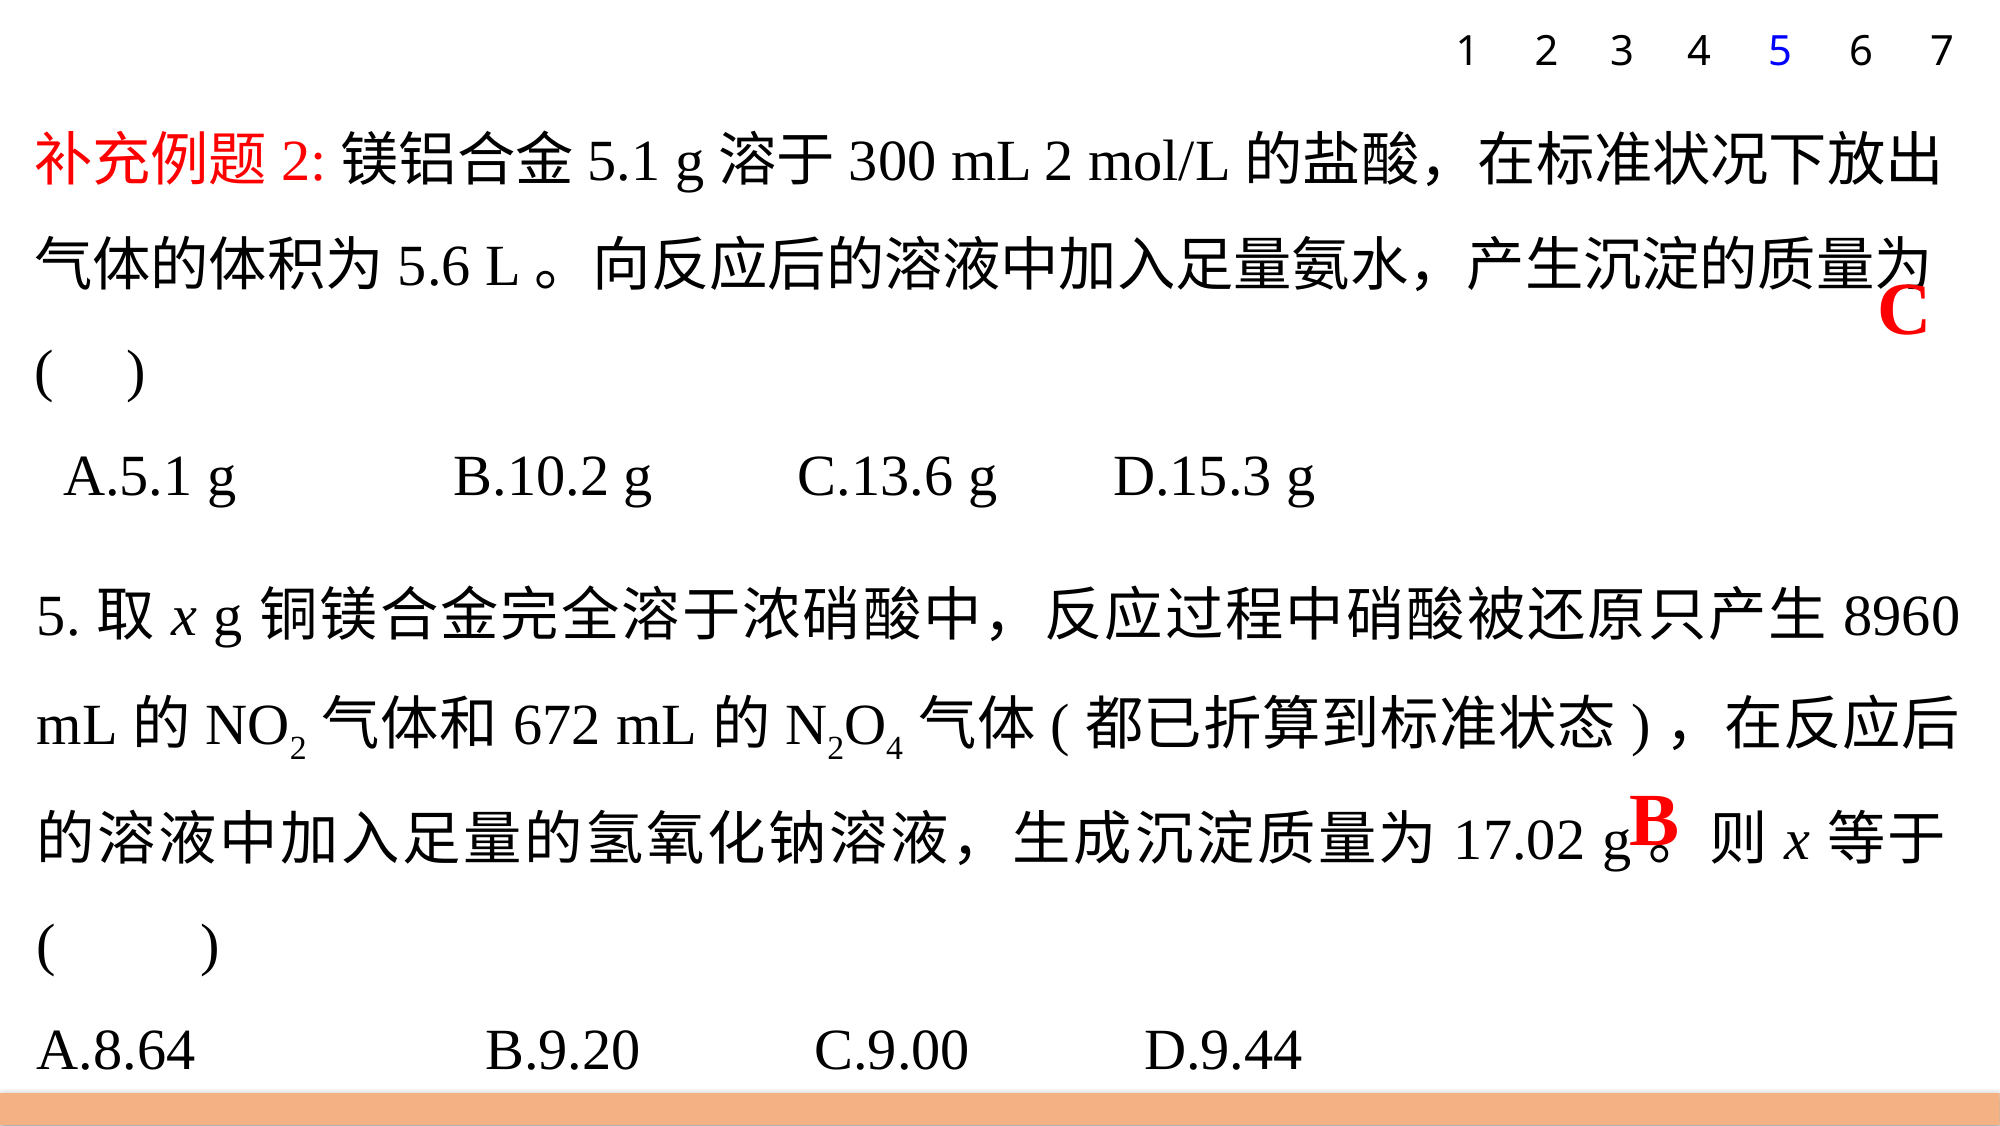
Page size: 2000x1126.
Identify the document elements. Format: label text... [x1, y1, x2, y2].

text_box 5 [1747, 1, 1813, 79]
text_box 7 [1909, 1, 1975, 97]
text_box B [1614, 763, 1695, 869]
text_box [0, 1092, 2000, 1126]
text_box 3 [1593, 1, 1651, 79]
text_box C [1862, 251, 1947, 357]
text_box 6 [1828, 1, 1894, 79]
text_box 1 [1434, 1, 1501, 79]
text_box 5.取x g铜镁合金完全溶于浓硝酸中，反应过程中硝酸被还原只产生8960 mL的NO2气体和672 mL的N2O4气体(都已折算到标准状态)，在反应后的溶液中加入足量的氢氧化钠溶液，生成沉淀质量为17.02 g。则x等于( ) A.8.64 B.9.20 C.9.00 D.9.44 [16, 532, 1981, 1091]
text_box 4 [1666, 1, 1732, 79]
text_box 补充例题2:镁铝合金5.1 g溶于300 mL 2 mol/L的盐酸，在标准状况下放出气体的体积为5.6 L。向反应后的溶液中加入足量氨水，产生沉淀的质量为( ) A.5.1 g B.10.2 g C.13.6 g D.15.3 g [19, 79, 1969, 515]
text_box 2 [1516, 1, 1578, 79]
